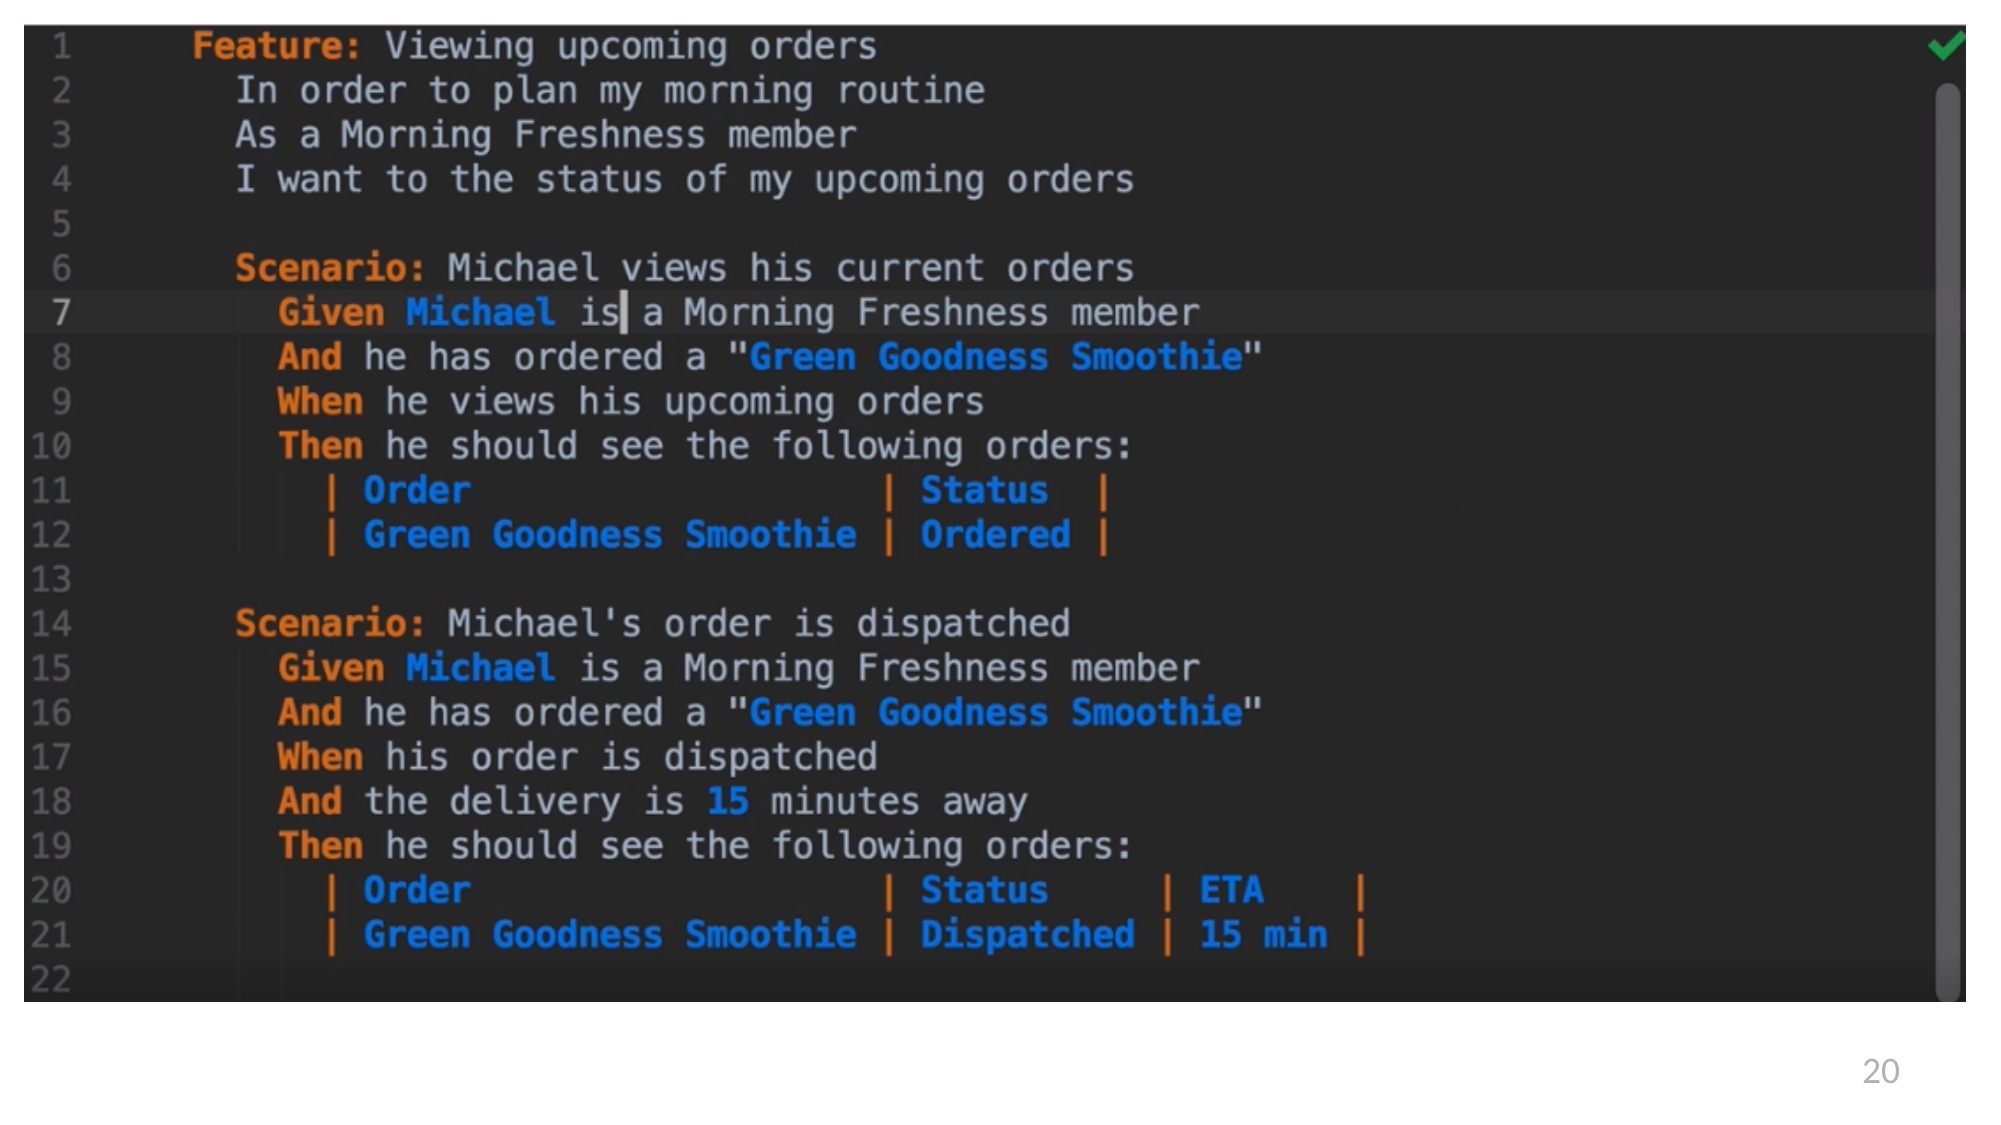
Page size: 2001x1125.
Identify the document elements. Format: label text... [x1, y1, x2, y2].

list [24, 24, 1966, 1002]
slide_number 20 [1440, 1046, 1900, 1103]
